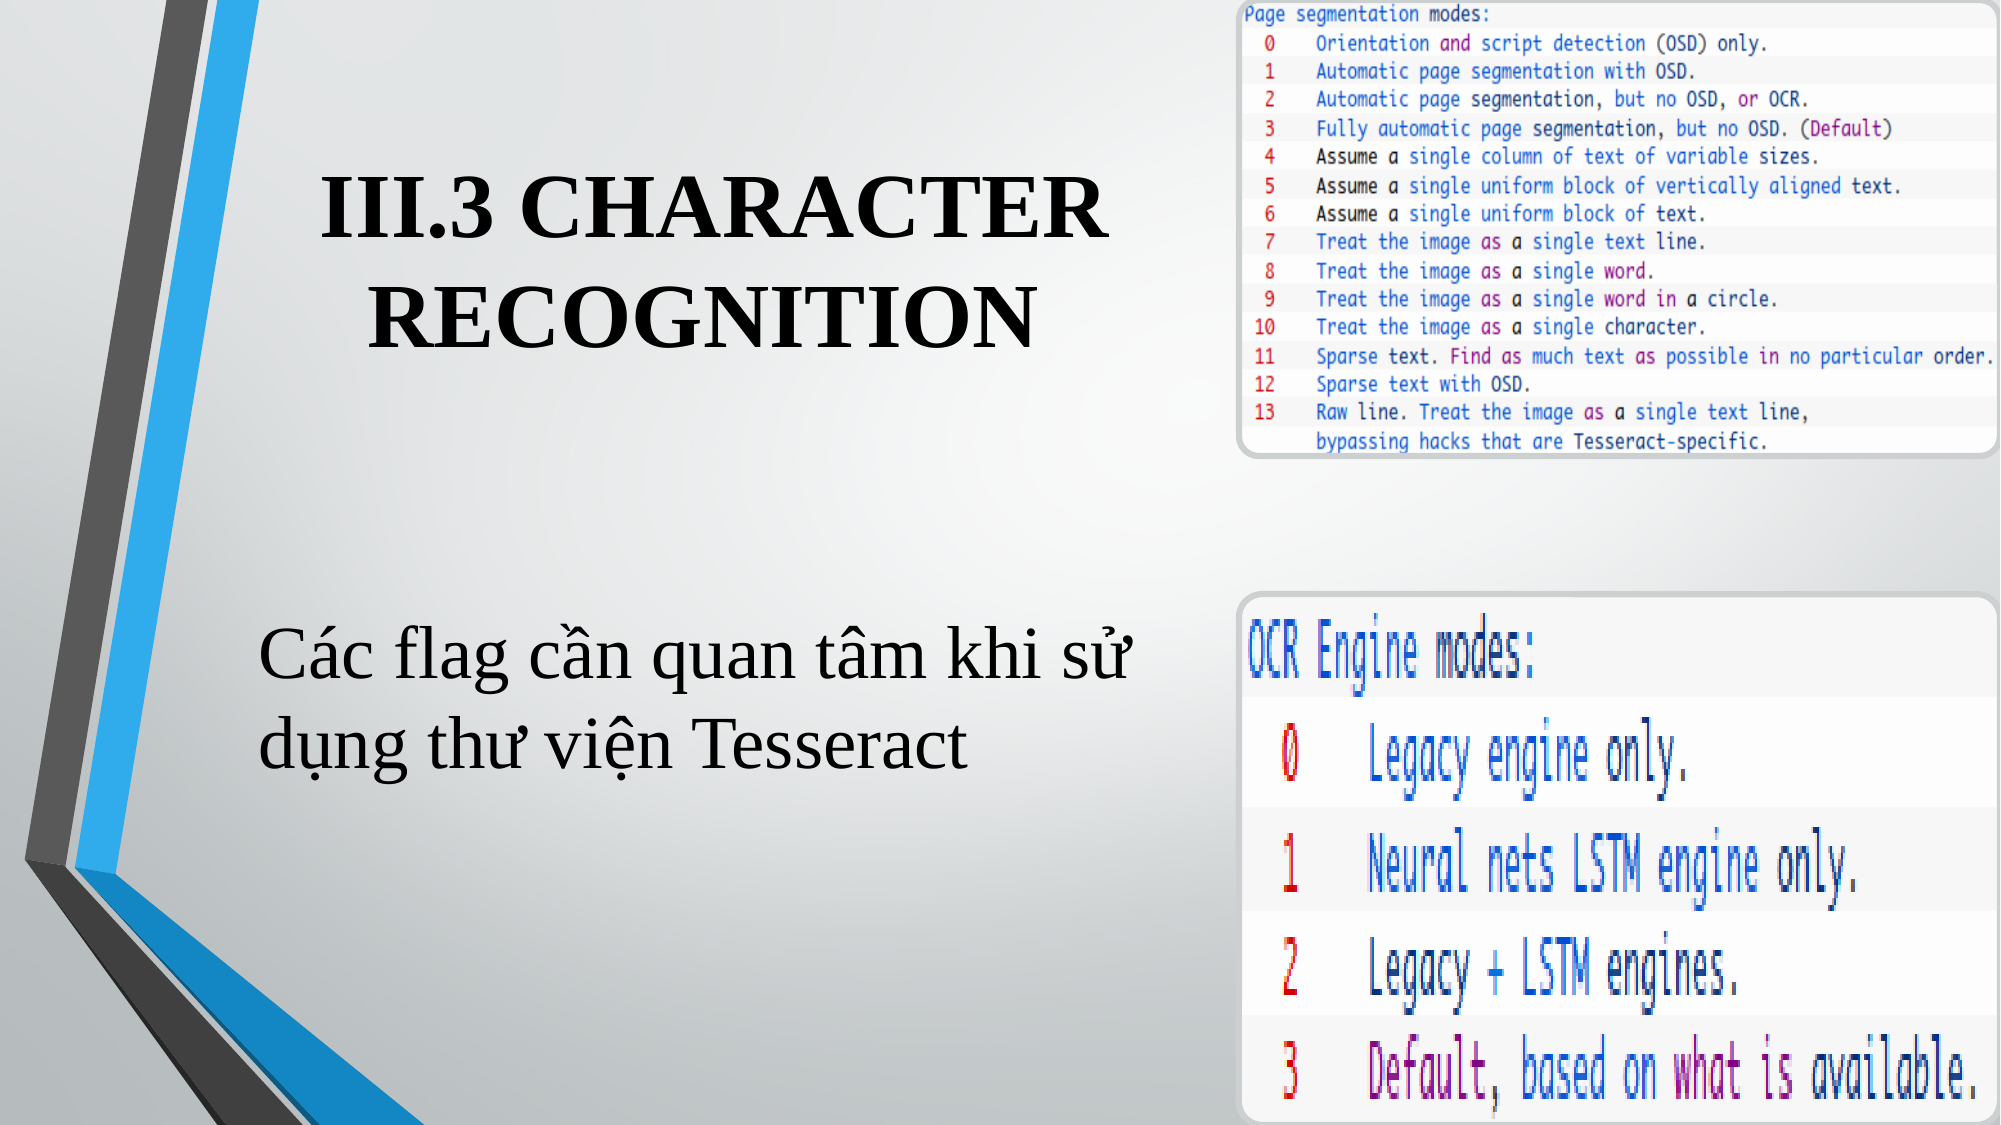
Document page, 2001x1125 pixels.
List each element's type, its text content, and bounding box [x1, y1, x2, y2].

picture [1238, 593, 2000, 1125]
picture [1238, 0, 2000, 457]
title III.3 CHARACTER RECOGNITION [243, 112, 1187, 400]
list Các flag cần quan tâm khi sử dụng thư viện Tesseract [243, 437, 1187, 950]
